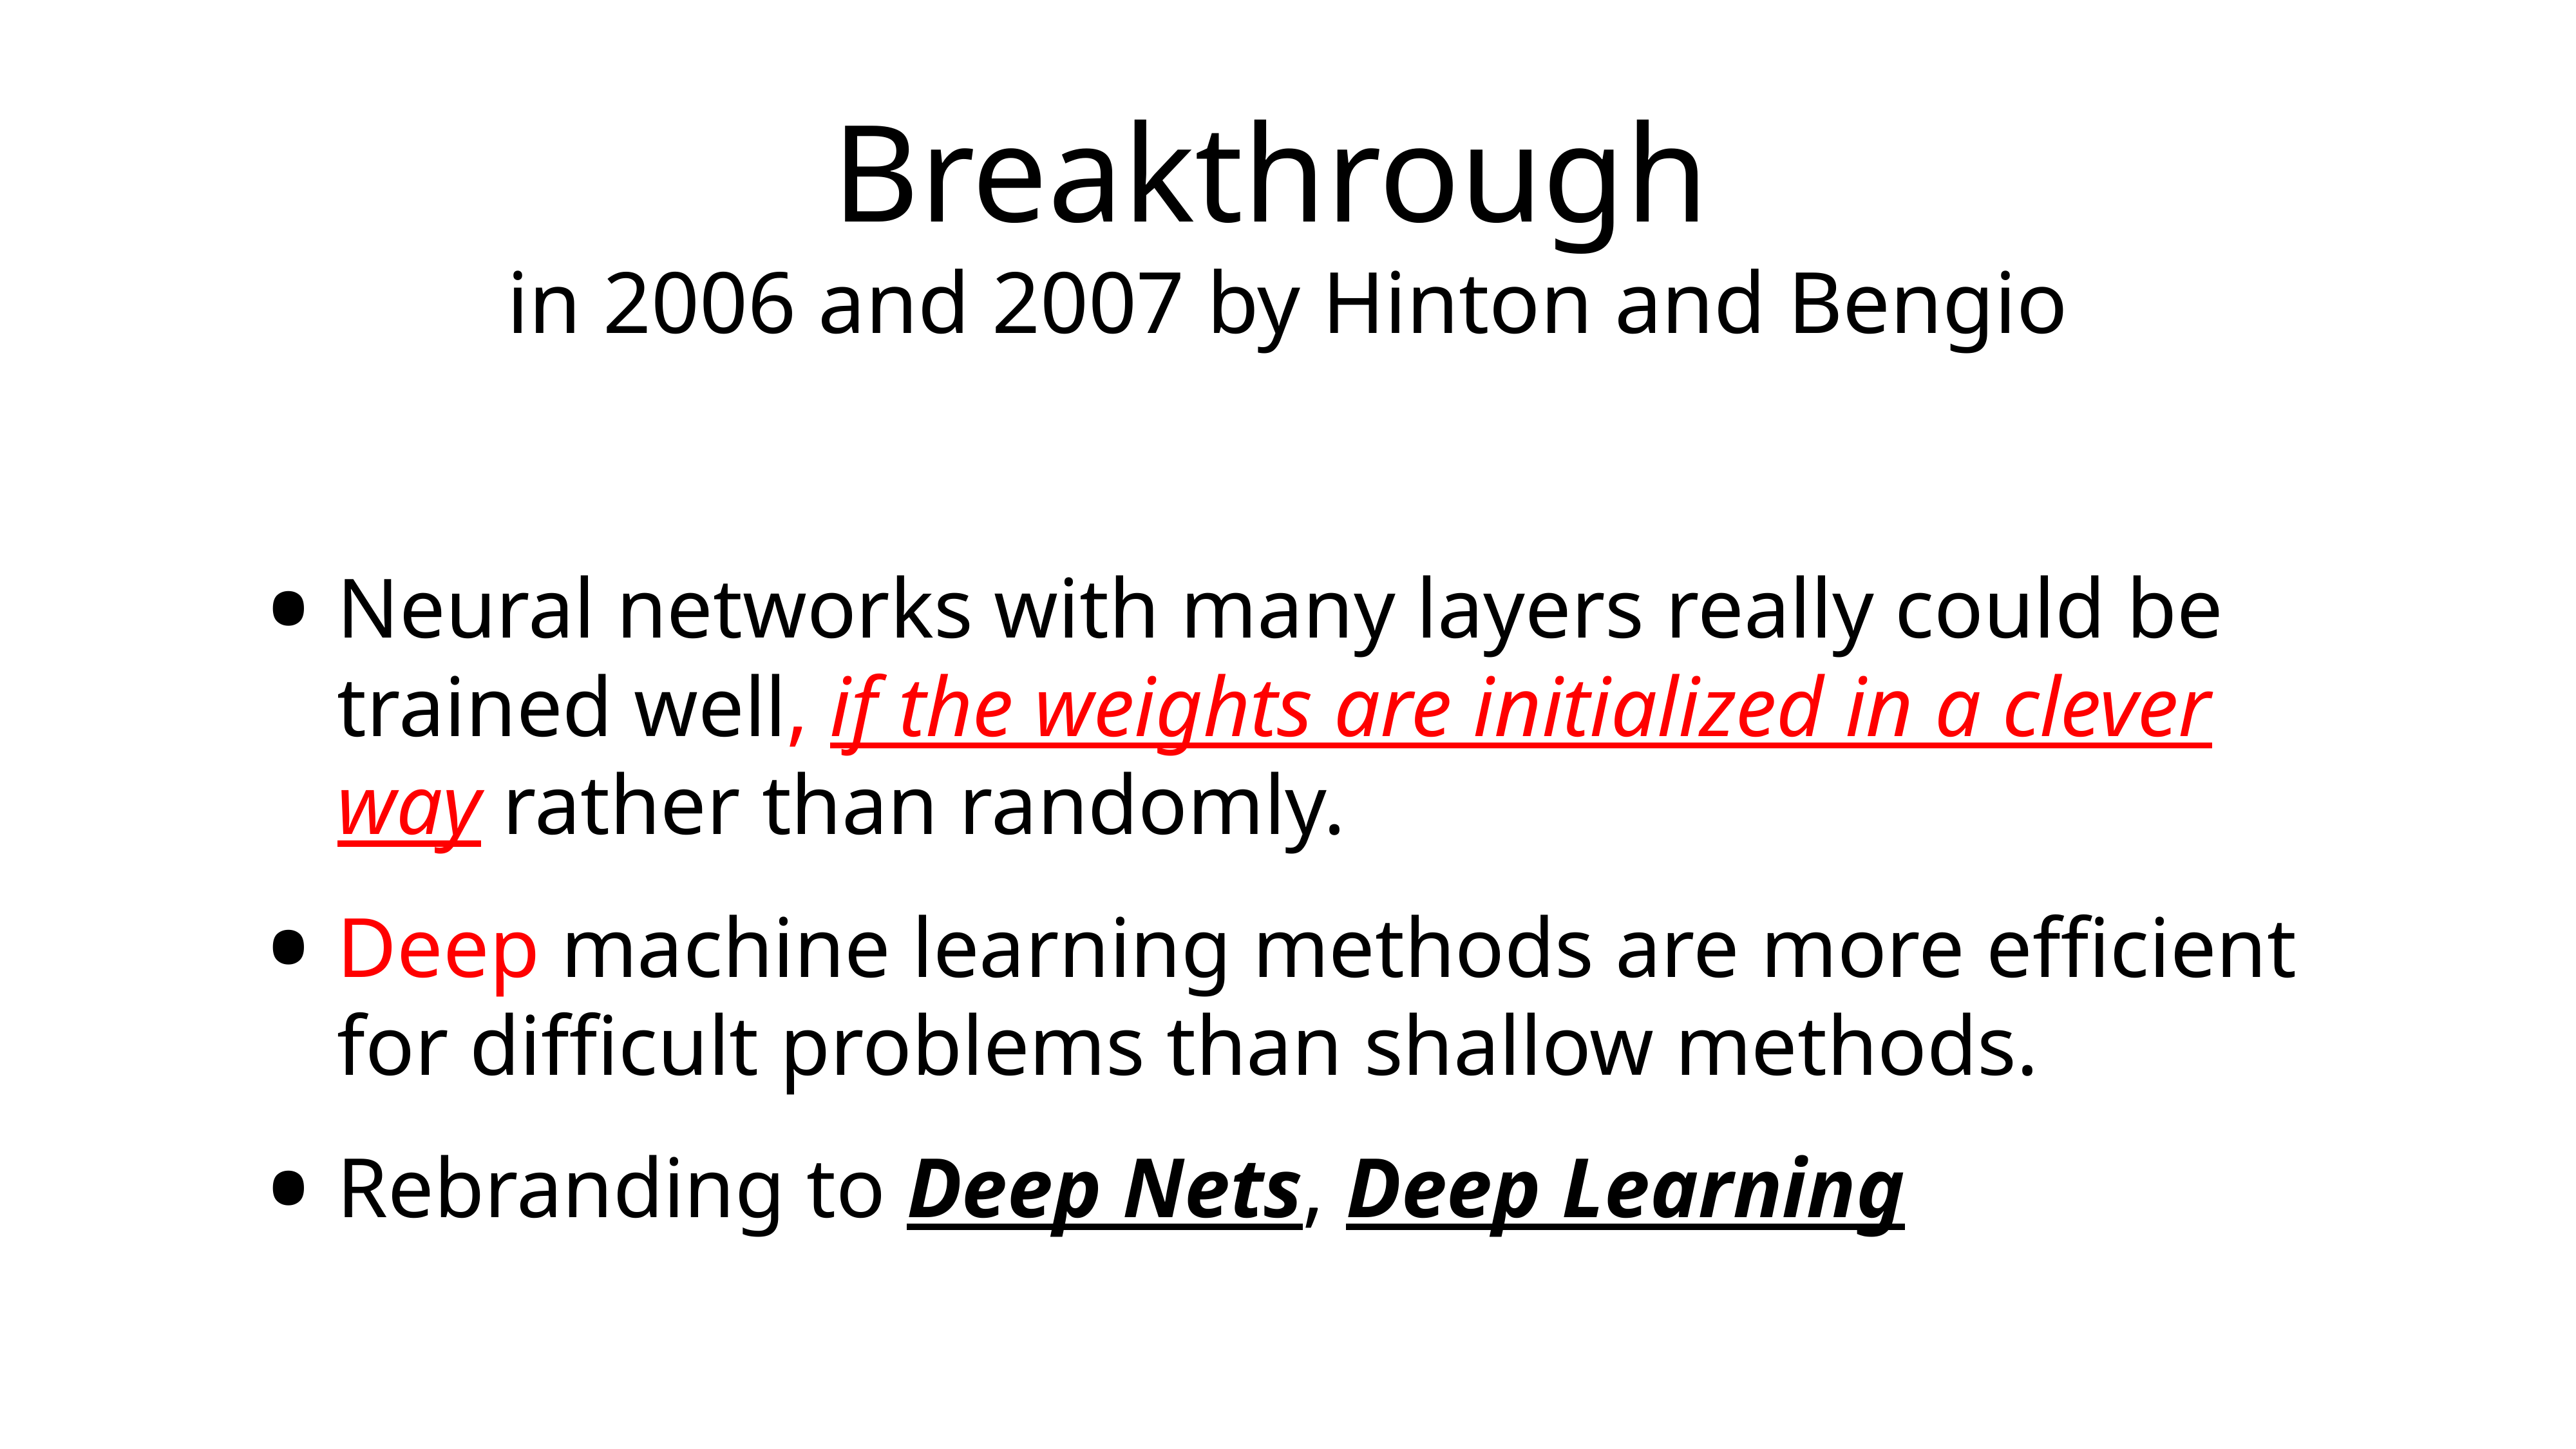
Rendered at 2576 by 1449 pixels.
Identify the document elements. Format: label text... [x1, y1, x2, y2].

title Breakthrough in 2006 and 2007 by Hinton and Bengio [0, 37, 2576, 401]
list Neural networks with many layers really could be trained well, if the weights are initialized in a clever way rather than randomly. Deep machine learning methods are more efficient for difficult problems than shallow methods. Rebranding to Deep Nets, Deep Learning [214, 401, 2362, 1291]
